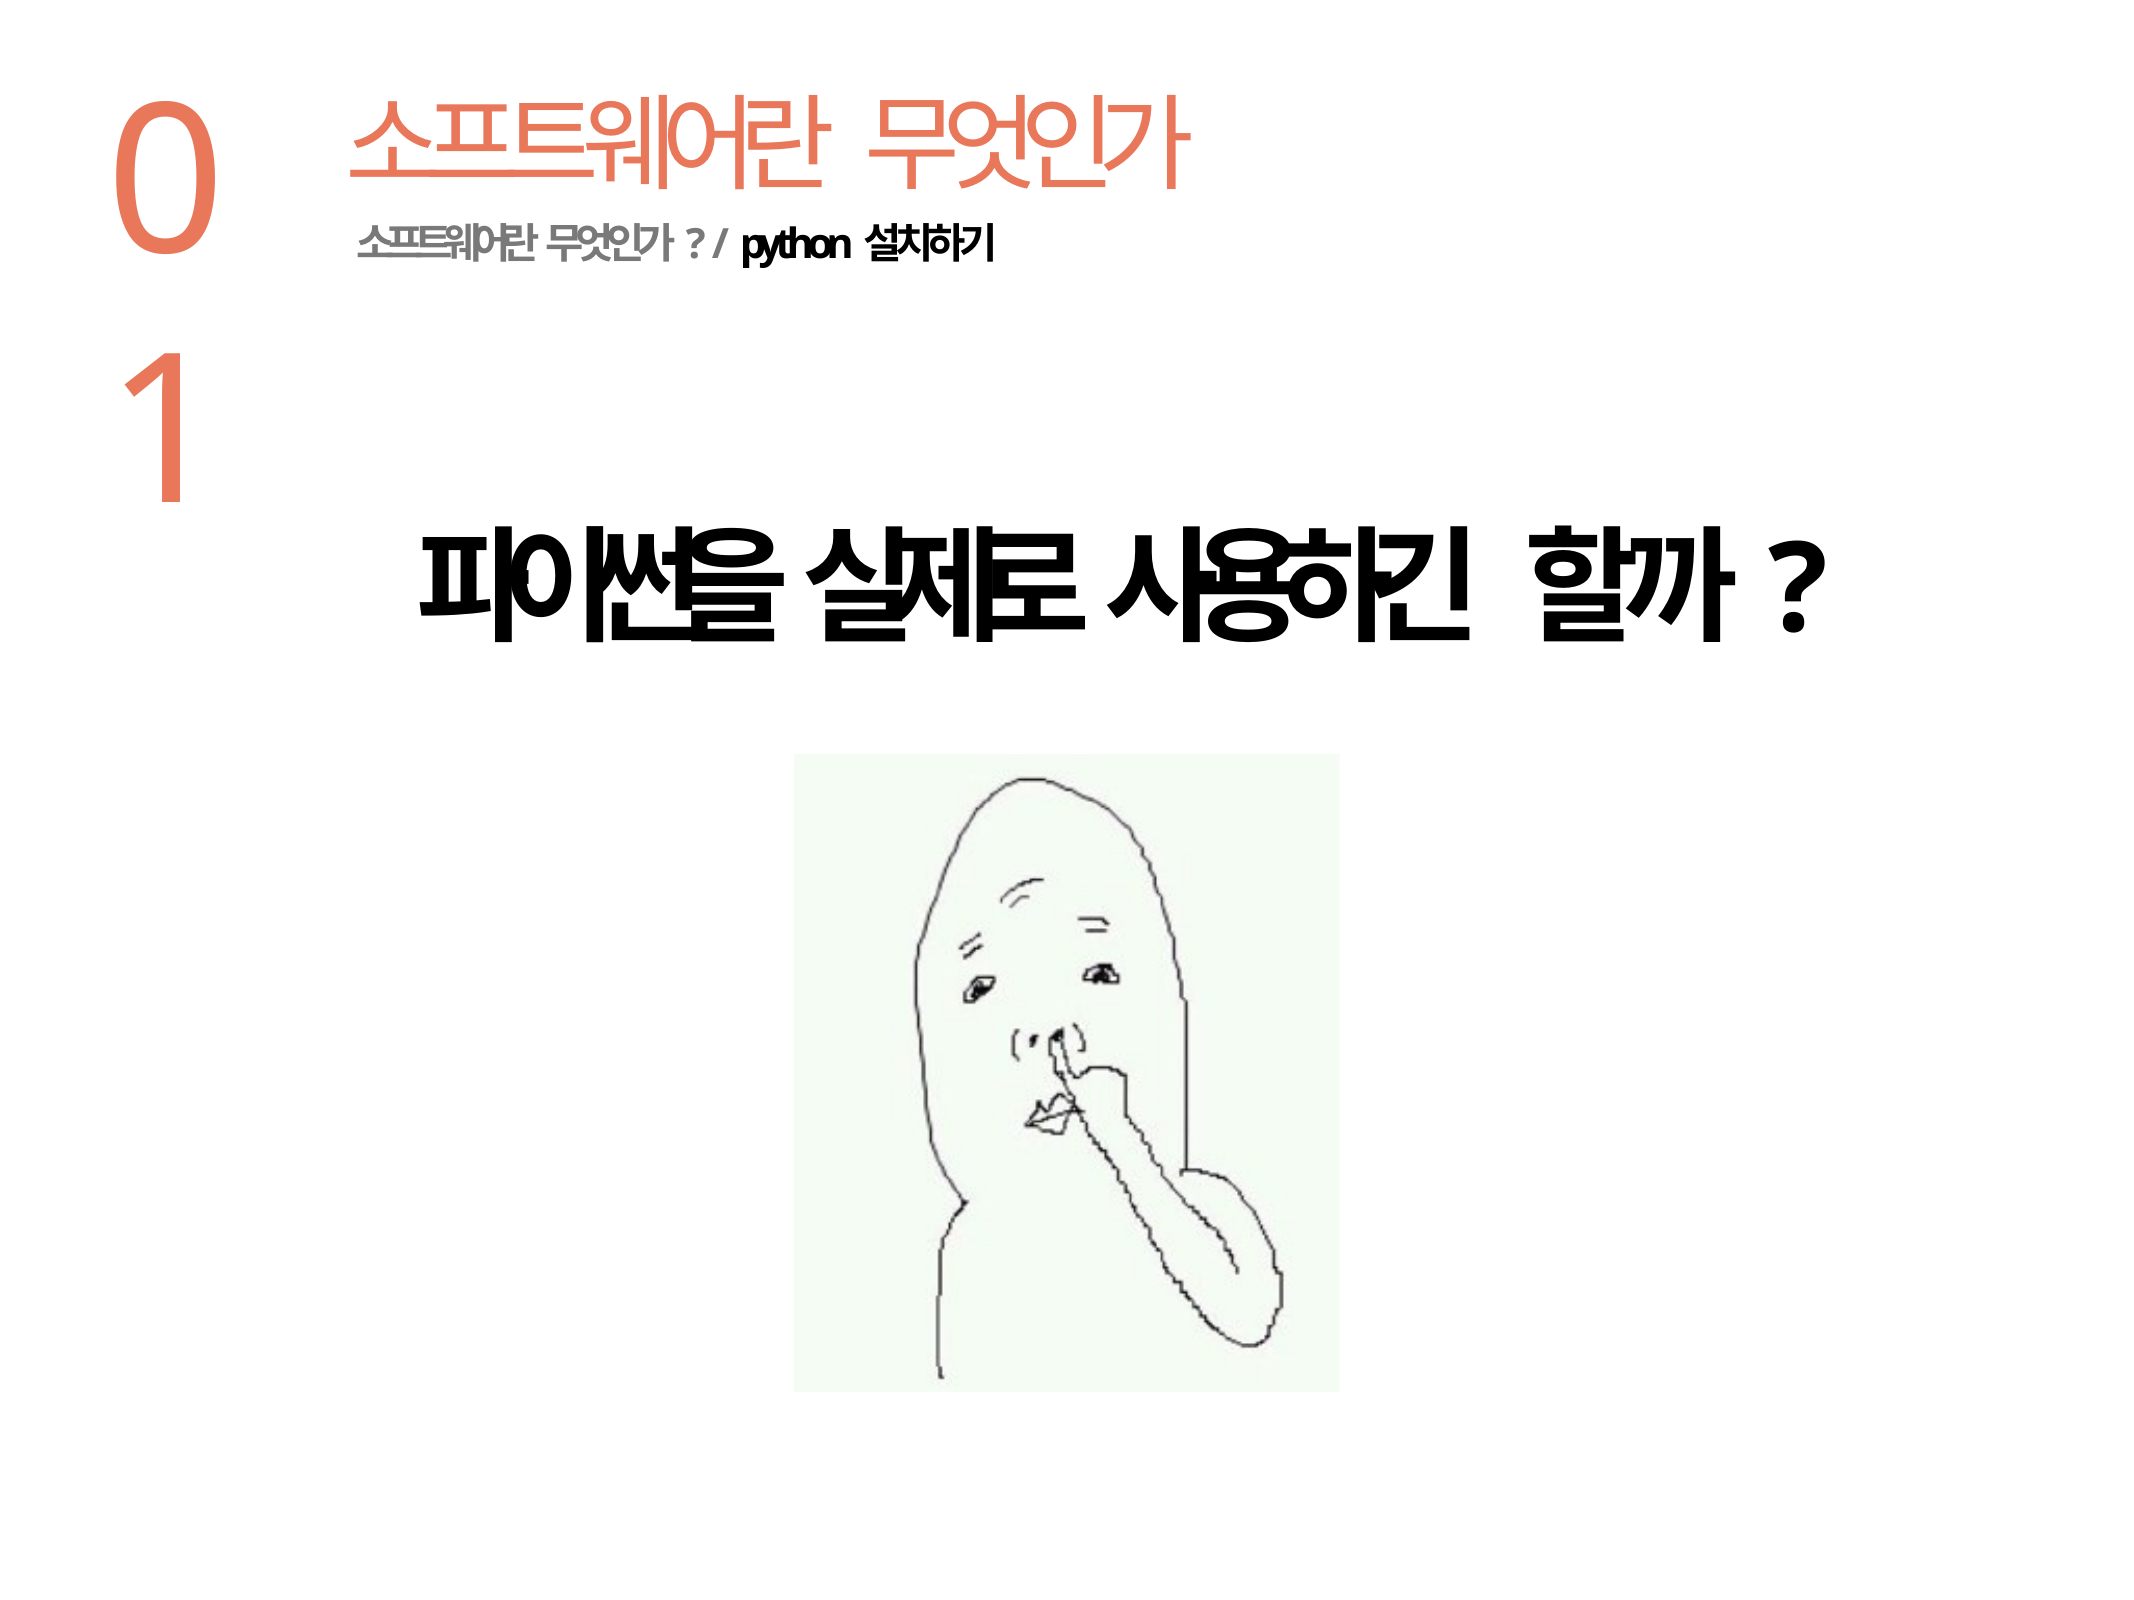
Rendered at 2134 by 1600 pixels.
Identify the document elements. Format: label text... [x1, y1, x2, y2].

text_box [793, 754, 1340, 1392]
text_box 01 [104, 43, 311, 544]
text_box 파이썬을 실제로 사용하긴 할까? [414, 506, 1841, 657]
text_box 소프트웨어란 무엇인가 소프트웨어란 무엇인가? / python설치하기 [343, 77, 1248, 267]
